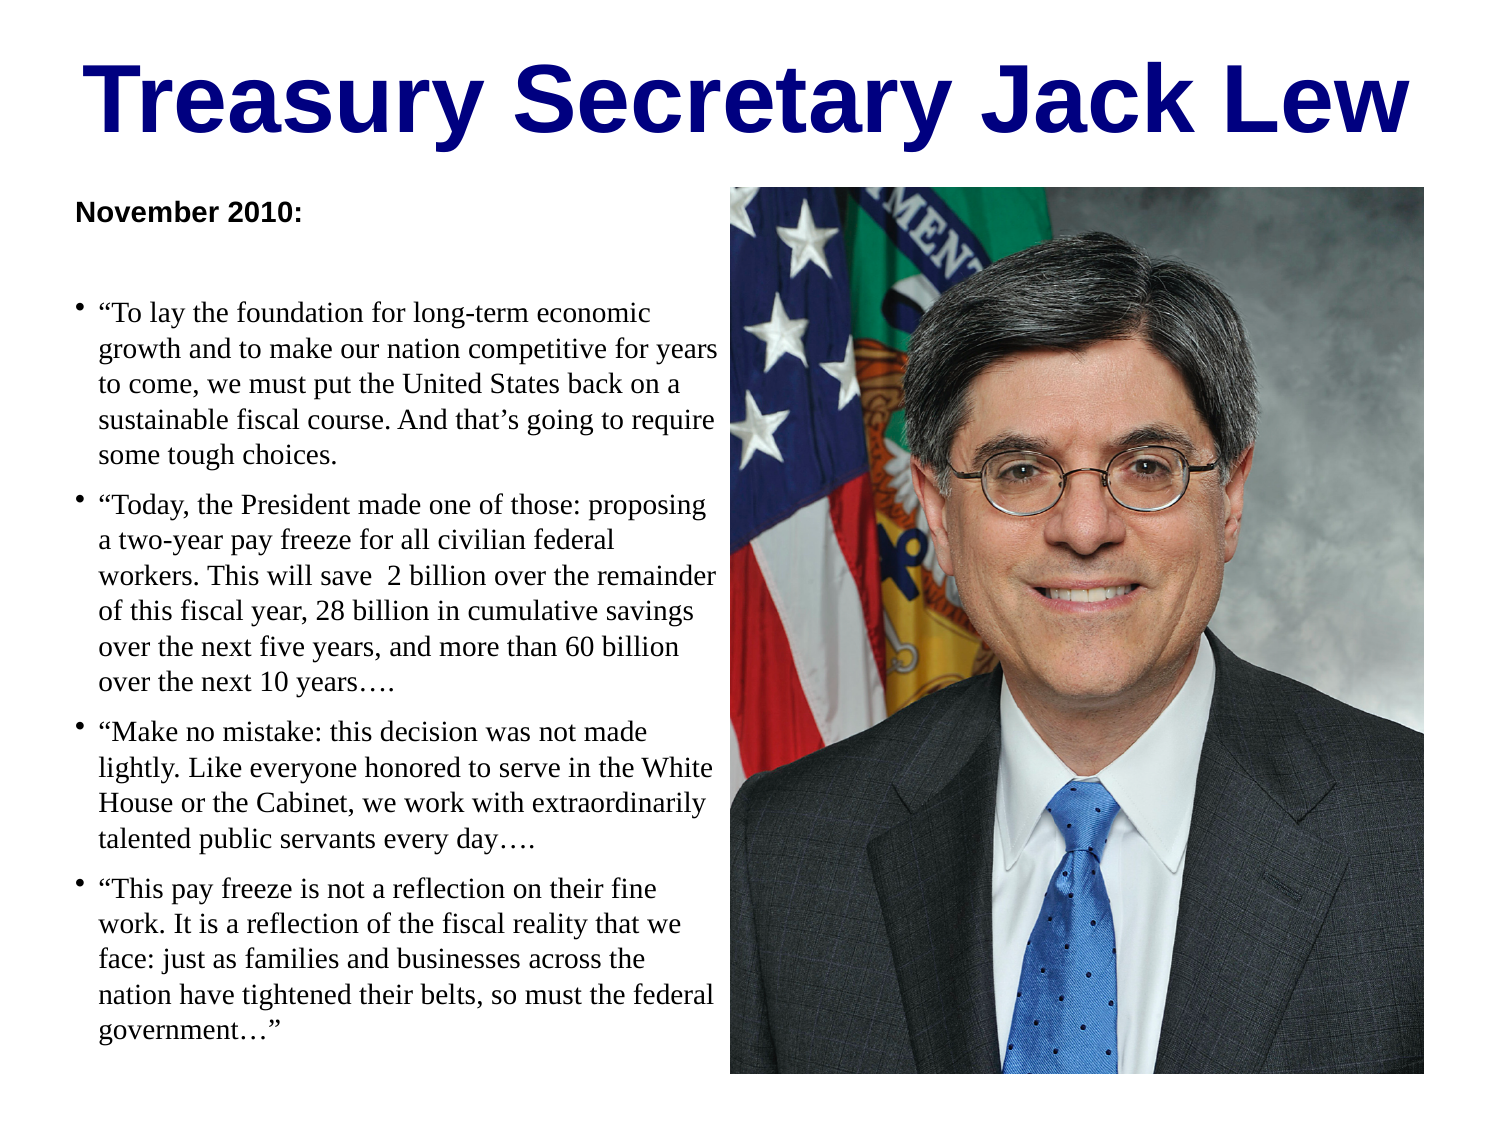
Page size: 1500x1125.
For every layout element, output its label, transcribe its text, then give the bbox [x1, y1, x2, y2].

text_box November 2010: “To lay the foundation for long-term economic growth and to make our nation competitive for years to come, we must put the United States back on a sustainable fiscal course. And that’s going to require some tough choices. “Today, the President made one of those: proposing a two-year pay freeze for all civilian federal workers. This will save 2 billion over the remainder of this fiscal year, 28 billion in cumulative savings over the next five years, and more than 60 billion over the next 10 years…. “Make no mistake: this decision was not made lightly. Like everyone honored to serve in the White House or the Cabinet, we work with extraordinarily talented public servants every day…. “This pay freeze is not a reflection on their fine work. It is a reflection of the fiscal reality that we face: just as families and businesses across the nation have tightened their belts, so must the federal government…” [69, 187, 730, 1074]
picture [730, 187, 1424, 1074]
title Treasury Secretary Jack Lew [68, 0, 1424, 188]
